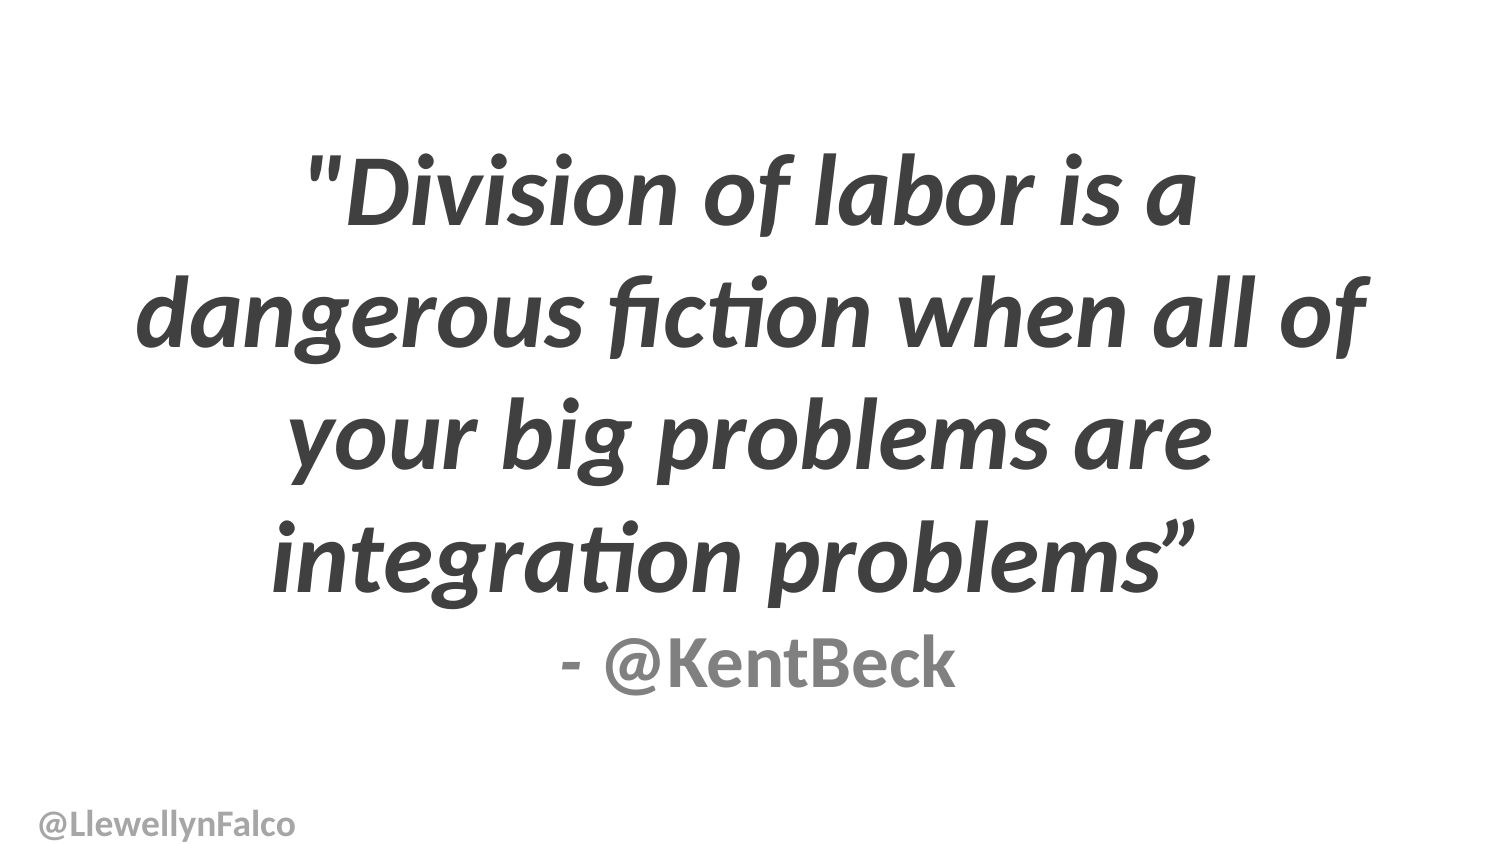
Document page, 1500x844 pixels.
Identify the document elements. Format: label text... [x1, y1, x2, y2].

title "Division of labor is a dangerous fiction when all of your big problems are integration problems” - @KentBeck [75, 33, 1425, 792]
